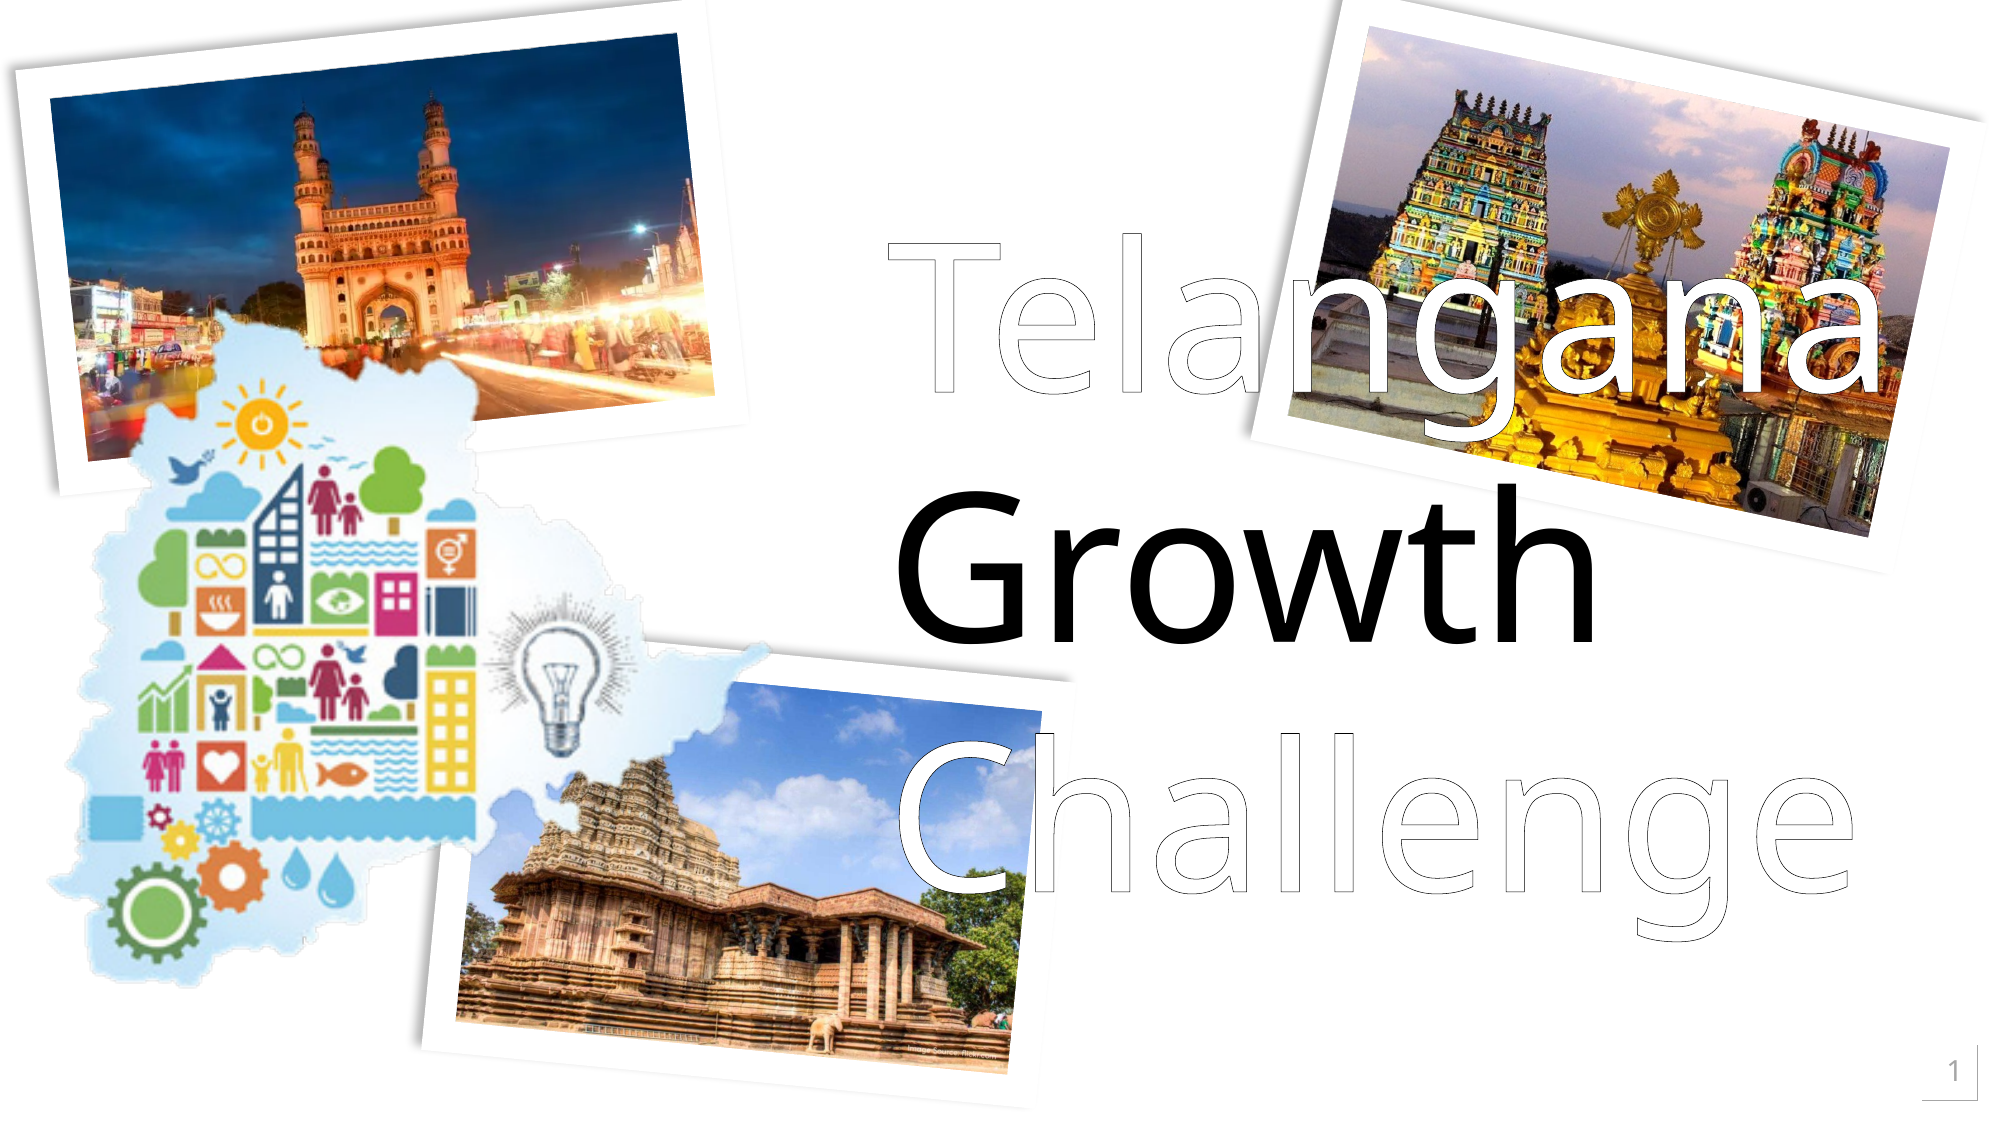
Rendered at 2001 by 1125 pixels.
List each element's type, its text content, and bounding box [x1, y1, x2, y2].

picture [1321, 26, 1949, 481]
picture [0, 33, 1026, 1074]
slide_number 1 [1894, 1042, 1978, 1103]
text_box Telangana Growth Challenge [871, 176, 1978, 941]
